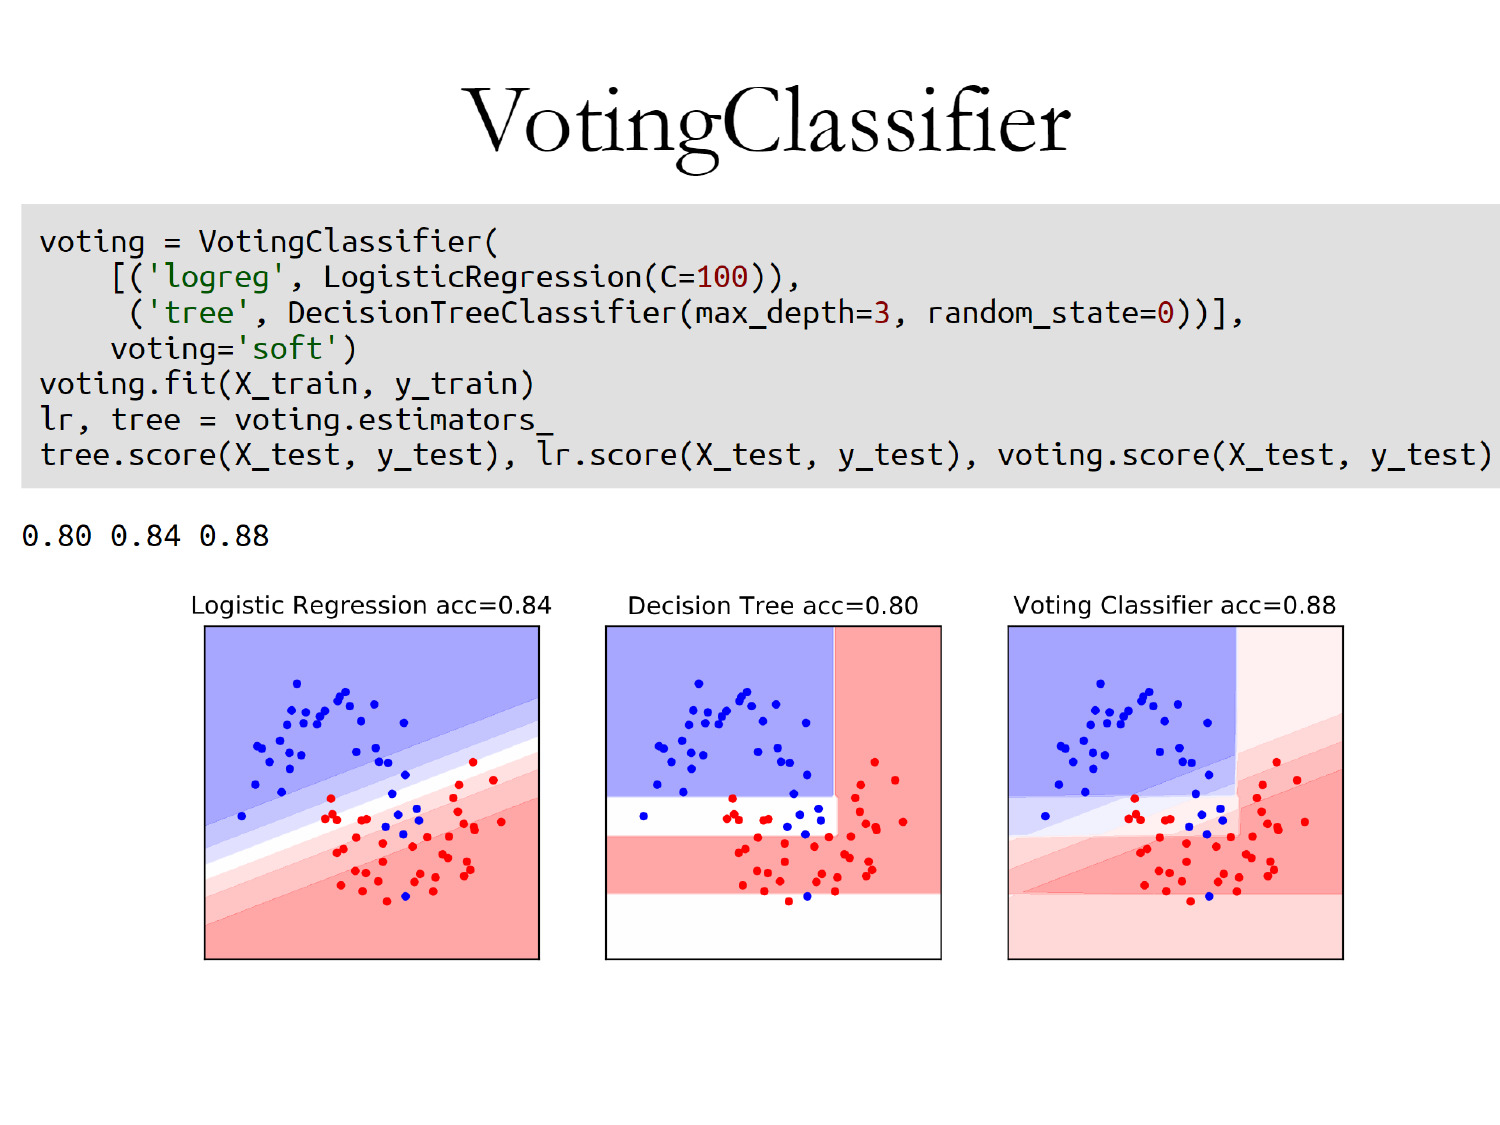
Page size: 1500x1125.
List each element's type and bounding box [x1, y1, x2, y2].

picture [0, 59, 1500, 976]
